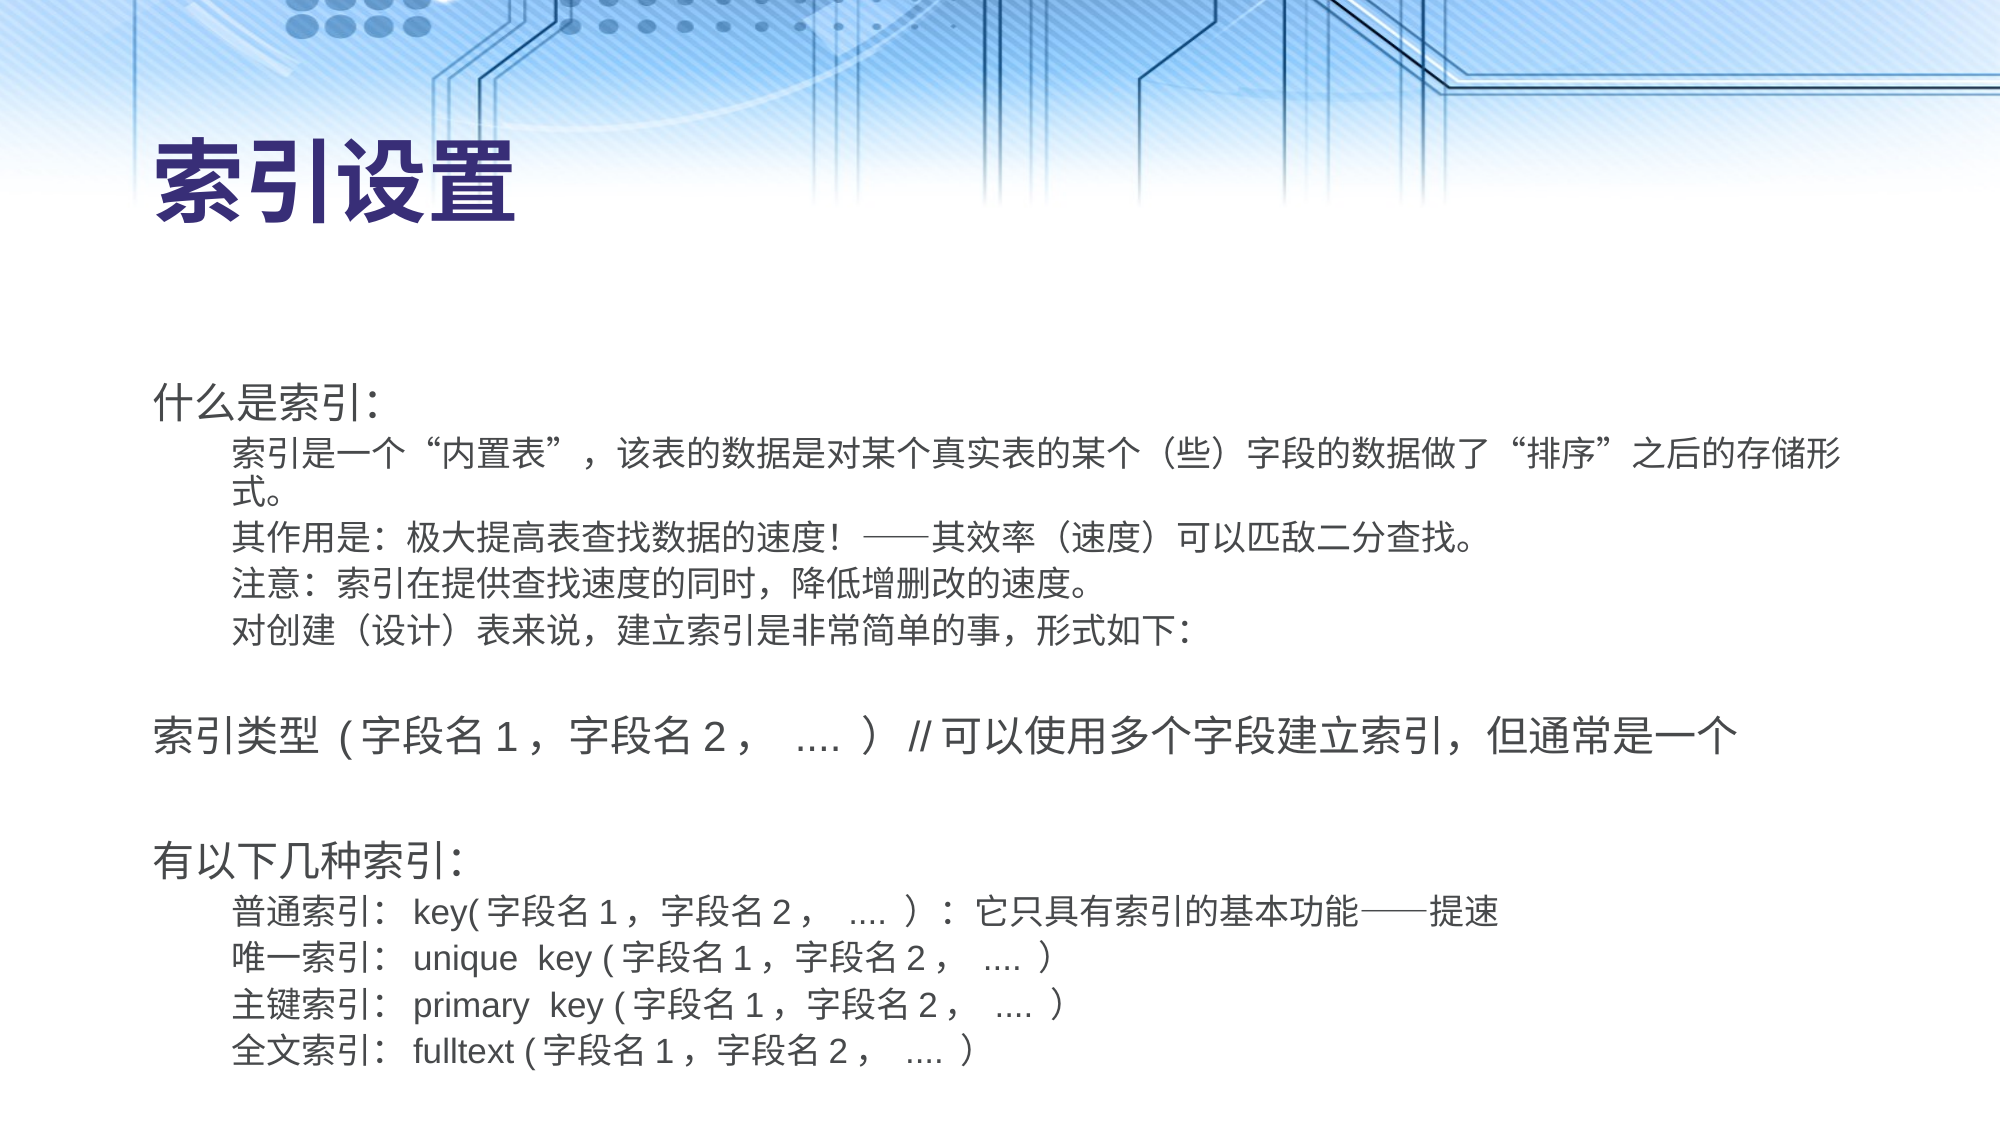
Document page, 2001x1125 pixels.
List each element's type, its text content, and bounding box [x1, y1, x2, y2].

list 什么是索引： 索引是一个“内置表”，该表的数据是对某个真实表的某个（些）字段的数据做了“排序”之后的存储形式。 其作用是：极大提高表查找数据的速度！——其效率（速度）可以匹敌二分查找。 注意：索引在提供查找速度的同时，降低增删改的速度。 对创建（设计）表来说，建立索引是非常简单的事，形式如下： 索引类型 (字段名1，字段名2， .... ） //可以使用多个字段建立索引，但通常是一个 有以下几种索引： 普通索引：key(字段名1，字段名2， .... ）：它只具有索引的基本功能——提速 唯一索引：unique key (字段名1，字段名2， .... ） 主键索引：primary key (字段名1，字段名2， .... ） 全文索引：fulltext (字段名1，字段名2， .... ） [137, 306, 1863, 1100]
title 索引设置 [137, 93, 1863, 278]
picture [0, 0, 2000, 454]
